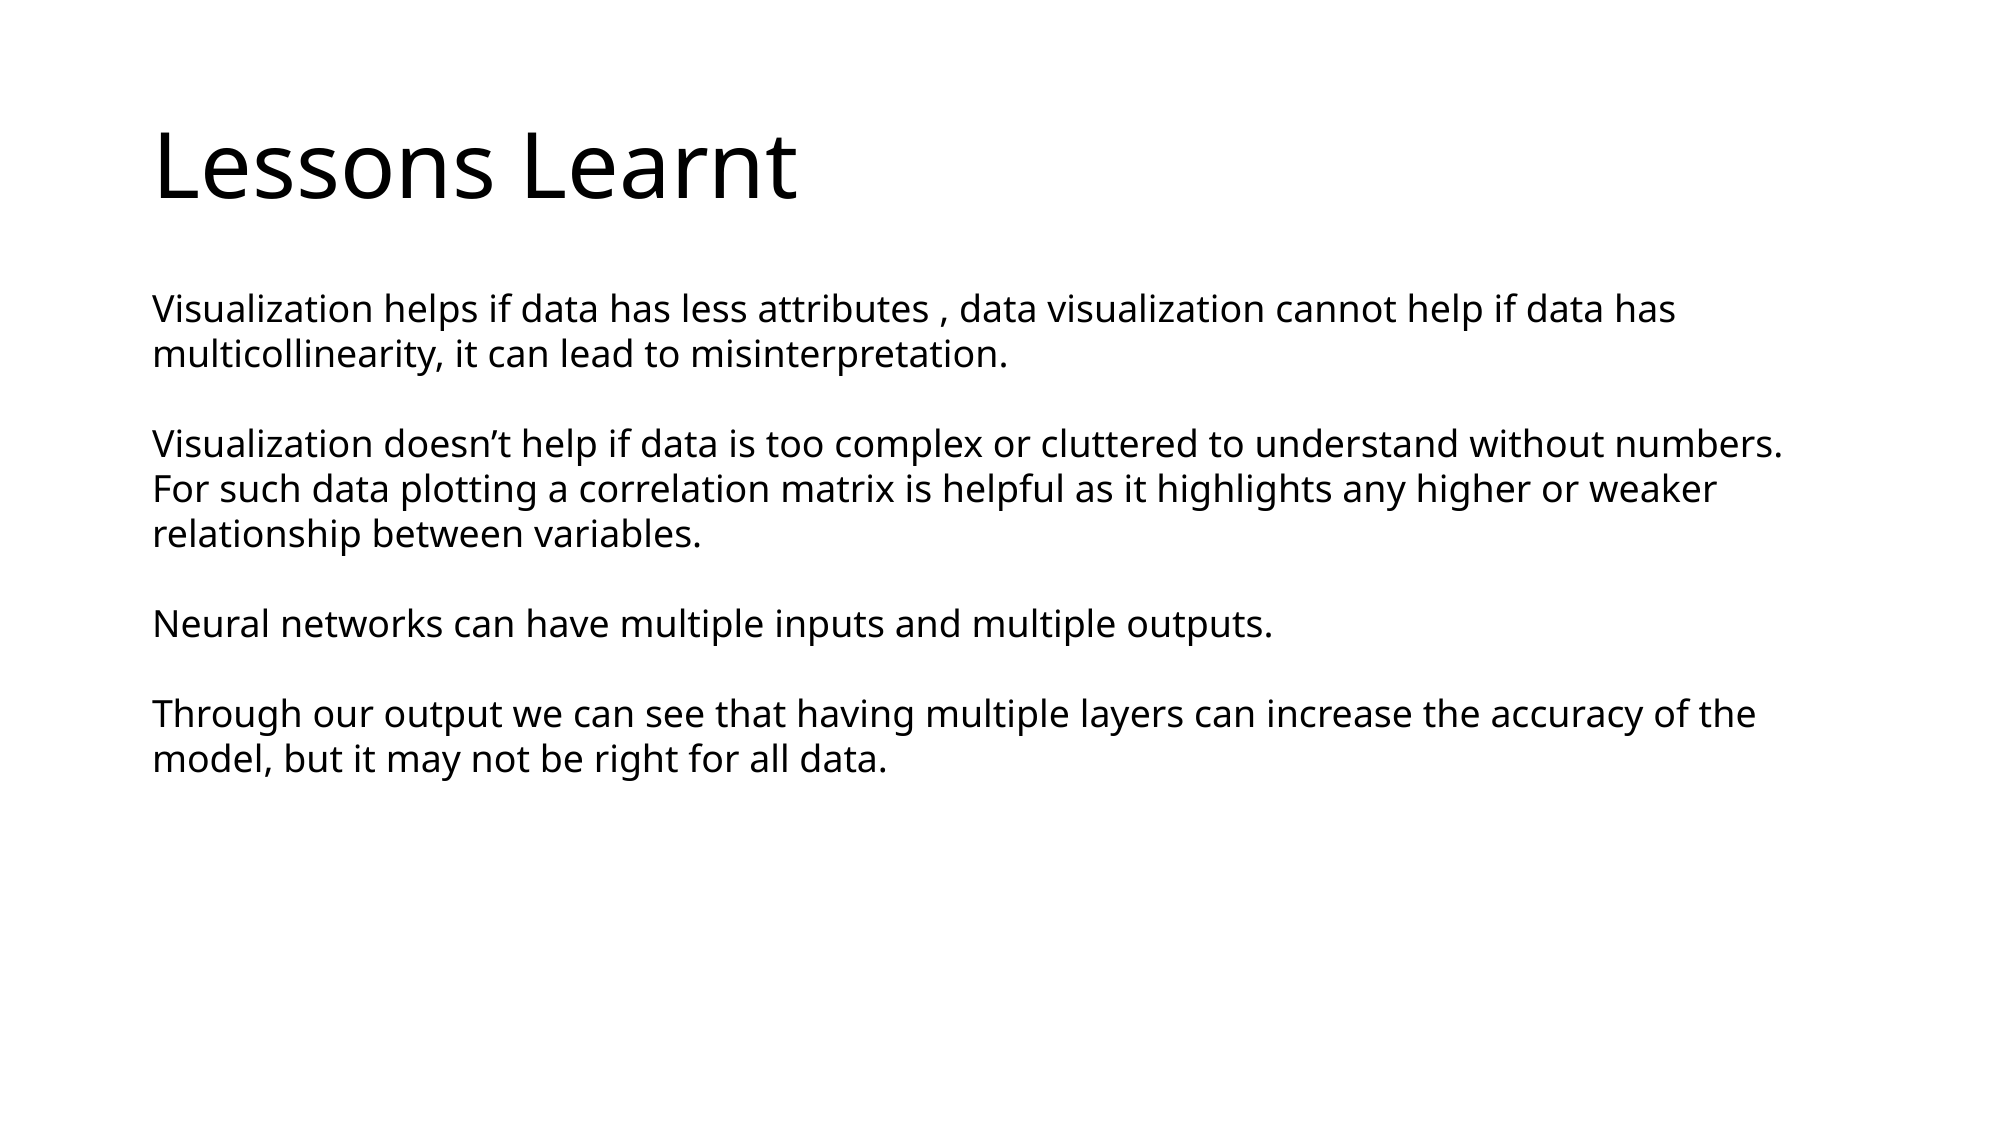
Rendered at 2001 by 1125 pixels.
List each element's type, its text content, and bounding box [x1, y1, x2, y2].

title Lessons Learnt [137, 59, 1863, 278]
text_box Visualization helps if data has less attributes , data visualization cannot help if data has multicollinearity, it can lead to misinterpretation. Visualization doesn’t help if data is too complex or cluttered to understand without numbers. For such data plotting a correlation matrix is helpful as it highlights any higher or weaker relationship between variables. Neural networks can have multiple inputs and multiple outputs. Through our output we can see that having multiple layers can increase the accuracy of the model, but it may not be right for all data. [137, 277, 1813, 877]
